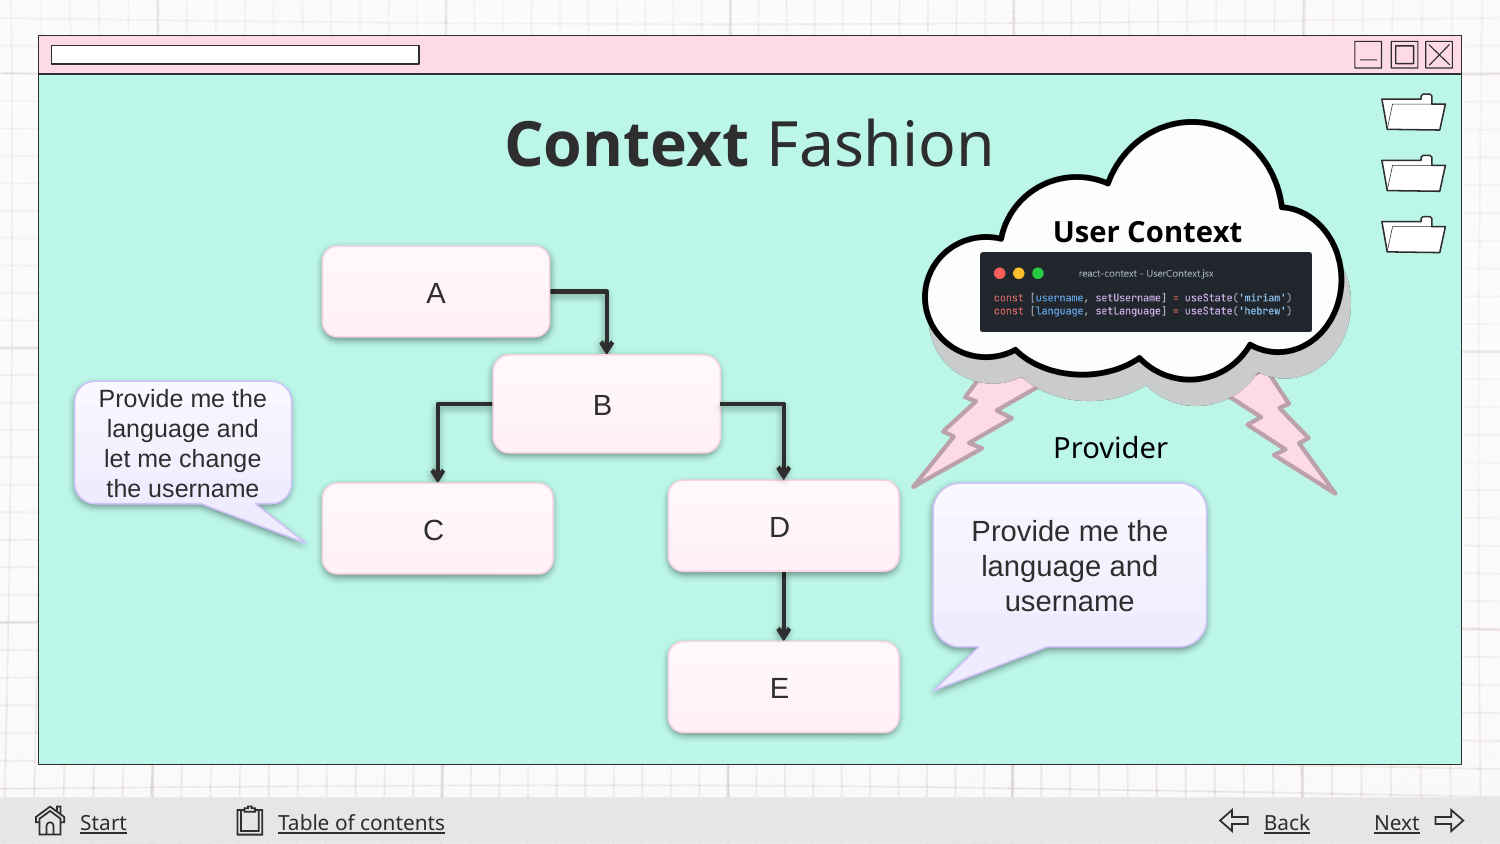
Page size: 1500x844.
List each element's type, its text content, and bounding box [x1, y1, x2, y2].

text_box Provide me the language and let me change the username [73, 380, 307, 544]
text_box [35, 805, 65, 836]
text_box C [321, 482, 554, 575]
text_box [720, 403, 784, 481]
title Context Fashion [118, 88, 1382, 193]
picture [922, 119, 1352, 407]
subtitle Next [1352, 794, 1435, 844]
text_box Provide me the language and username [932, 482, 1208, 692]
text_box A [321, 245, 551, 338]
text_box Provider [1038, 421, 1219, 472]
text_box [911, 414, 1015, 489]
text_box E [667, 640, 900, 734]
text_box [1245, 414, 1338, 496]
subtitle Start [65, 794, 182, 844]
subtitle Back [1248, 794, 1331, 844]
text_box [549, 291, 607, 356]
text_box D [667, 479, 900, 573]
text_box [437, 403, 494, 484]
text_box [236, 805, 264, 836]
text_box [1218, 808, 1248, 833]
text_box [1435, 808, 1465, 834]
subtitle Table of contents [263, 794, 494, 844]
text_box B [492, 354, 722, 454]
